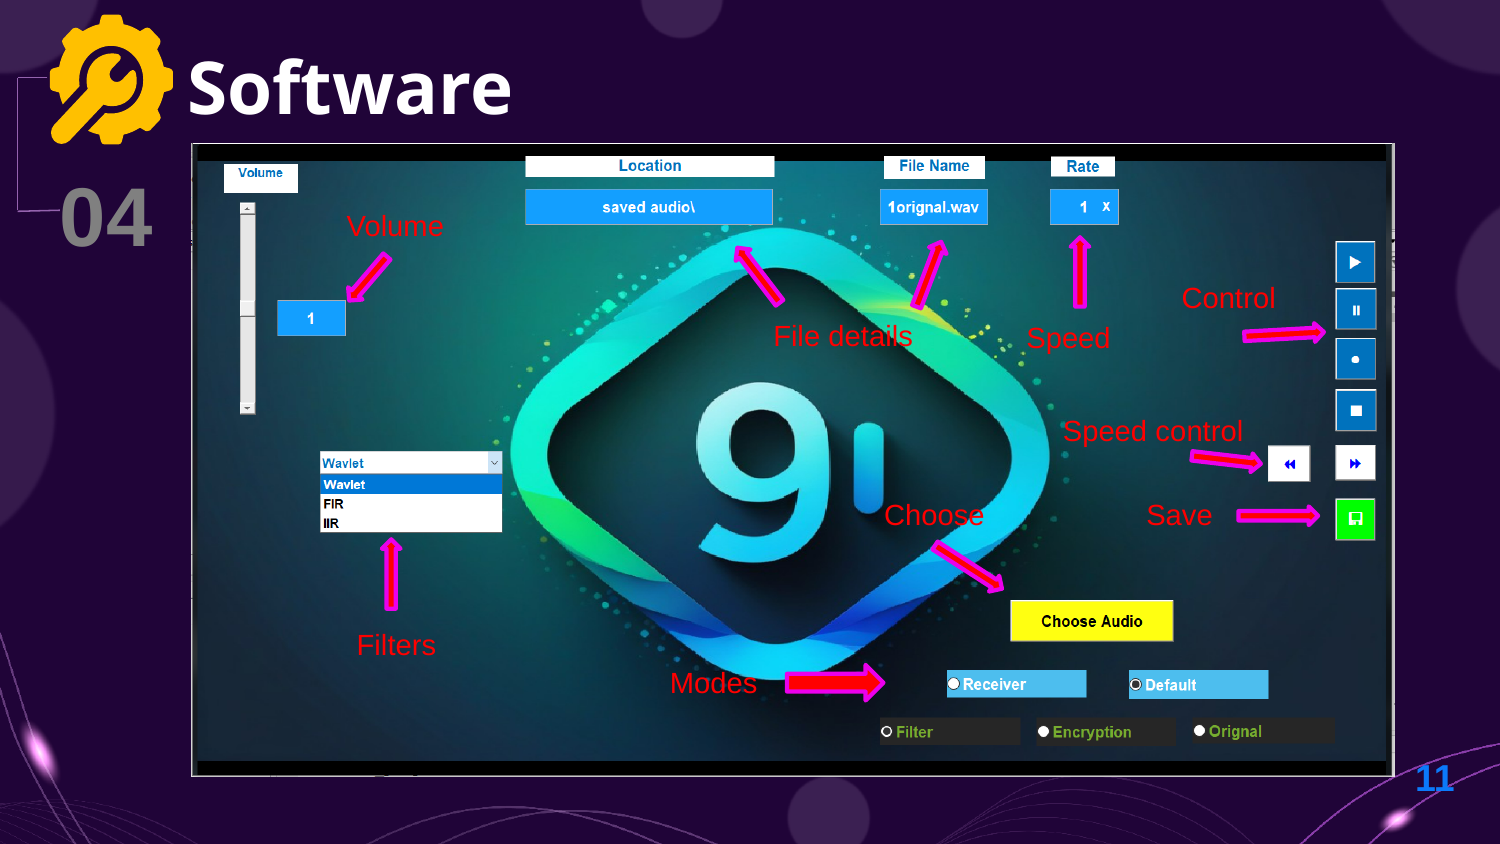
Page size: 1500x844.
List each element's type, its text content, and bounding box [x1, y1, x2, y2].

picture [0, 0, 1500, 844]
title Software [178, 26, 788, 121]
text_box 04 [37, 161, 175, 264]
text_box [49, 14, 174, 145]
text_box 11 [1392, 741, 1478, 812]
